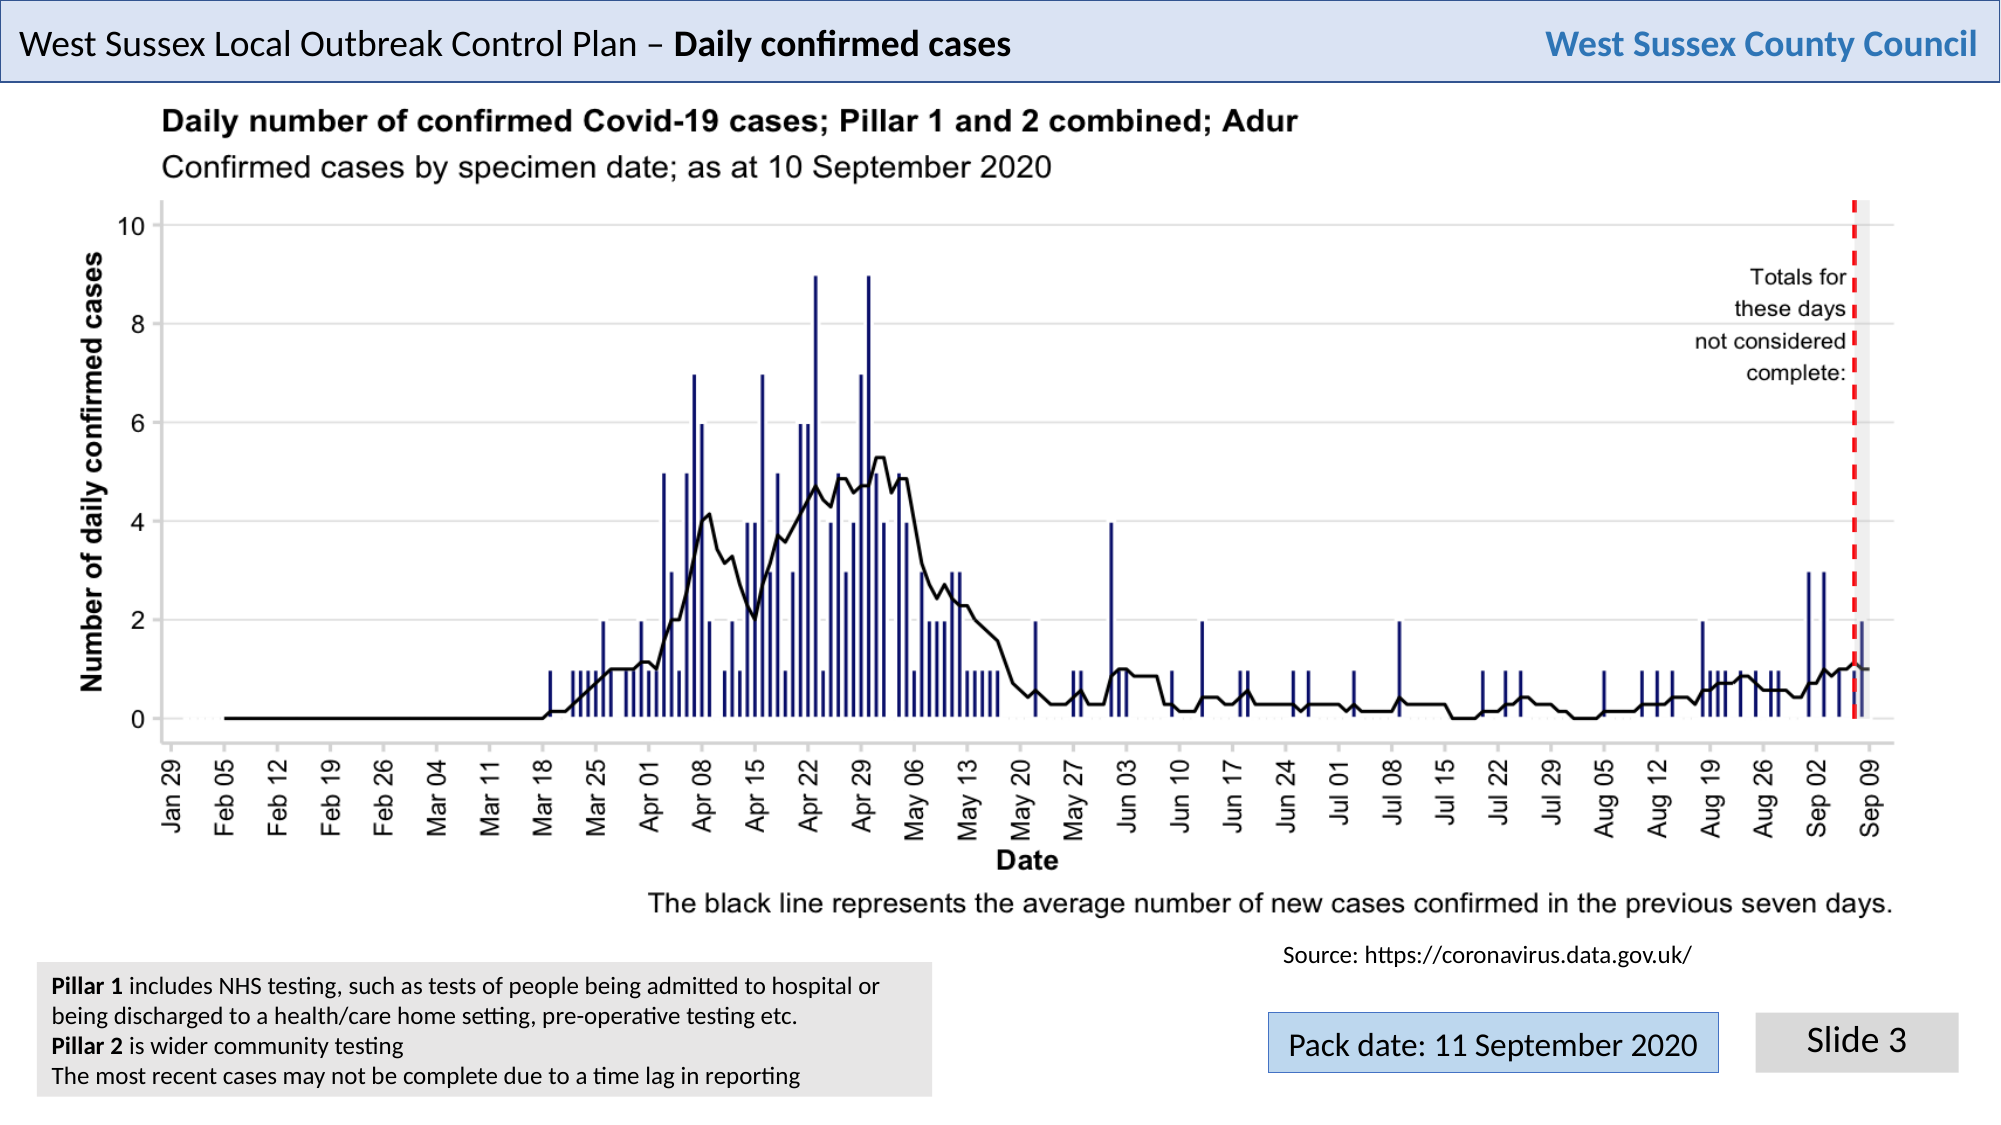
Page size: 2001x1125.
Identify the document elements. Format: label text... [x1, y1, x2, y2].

picture [63, 91, 1912, 935]
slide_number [1268, 1012, 1719, 1073]
list Source: https://coronavirus.data.gov.uk/ [1268, 935, 1912, 995]
list Slide 3 [1755, 1012, 1959, 1073]
